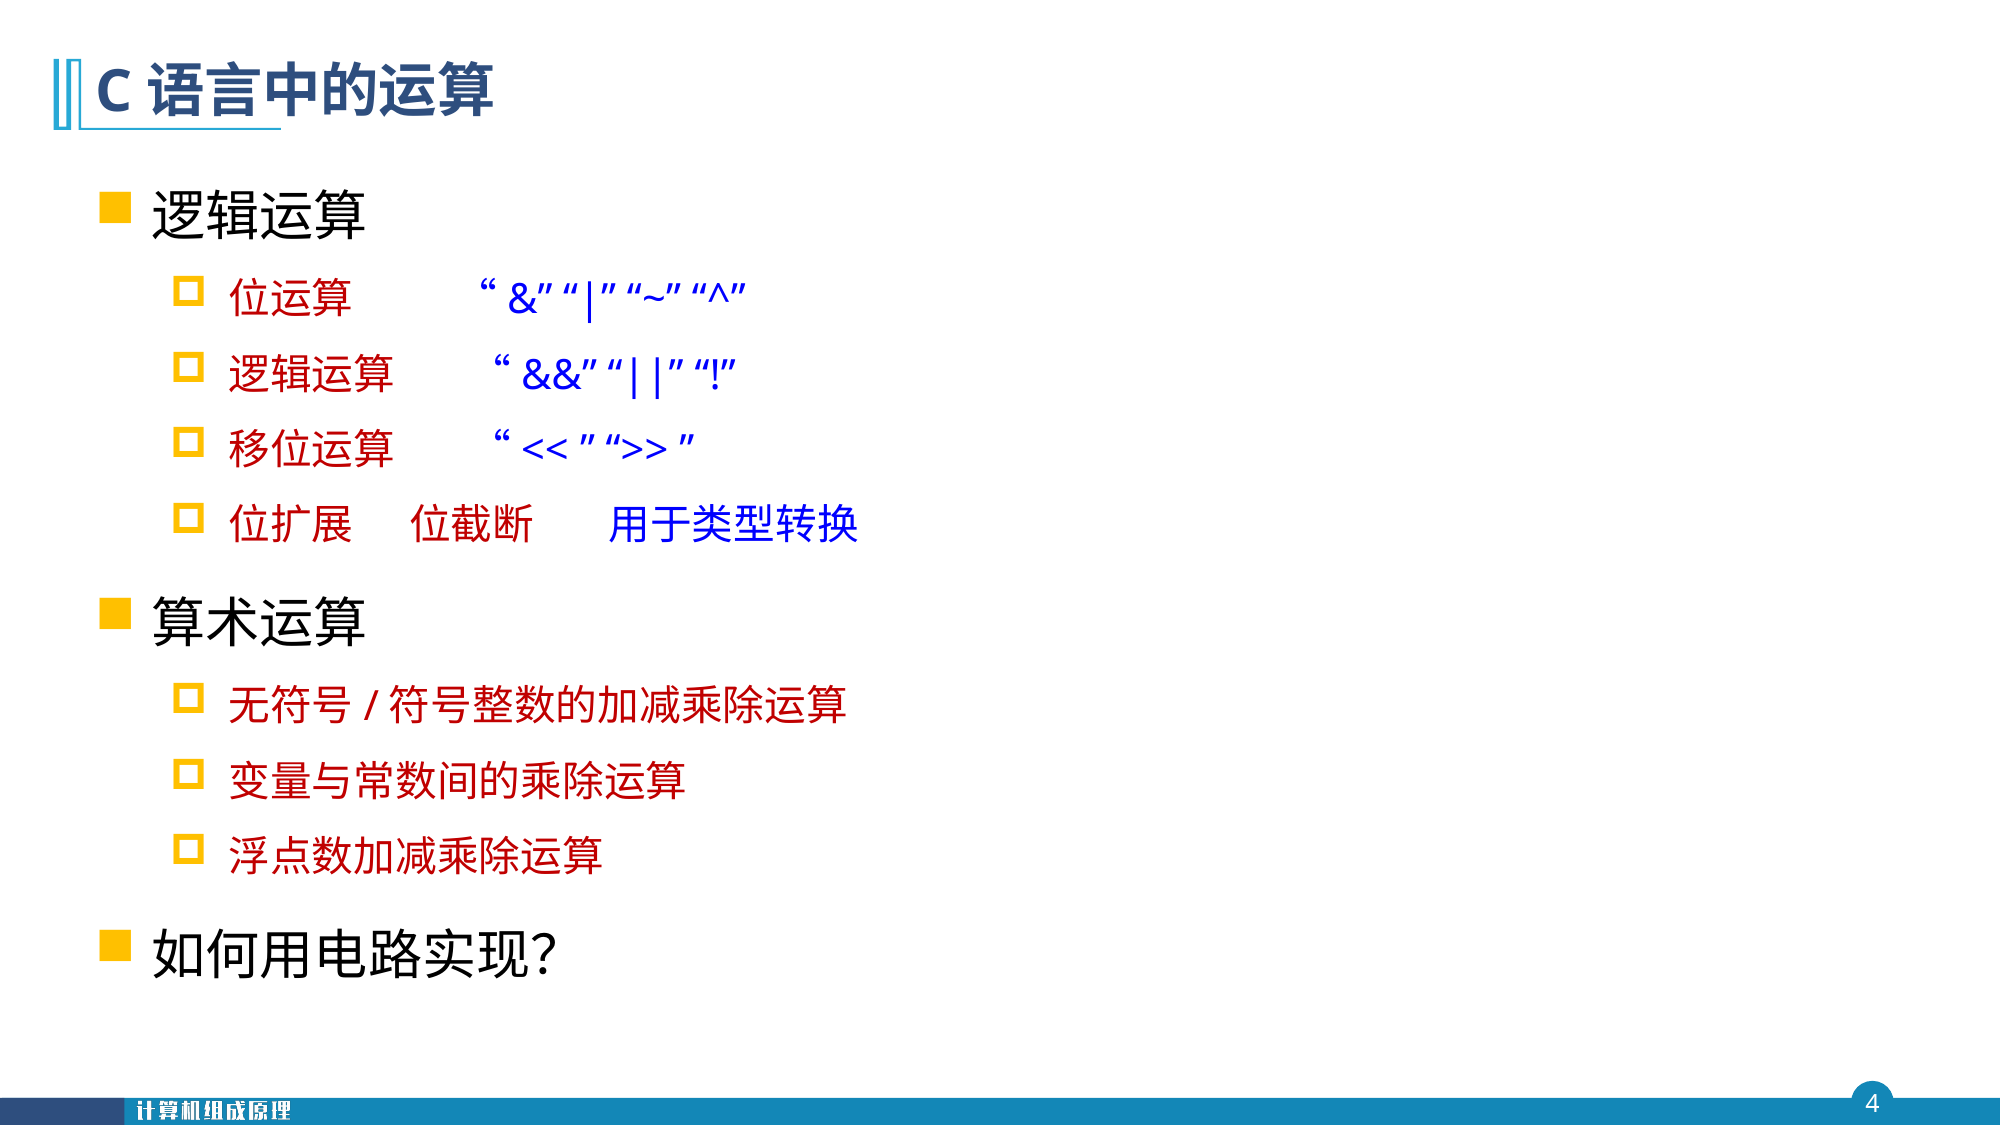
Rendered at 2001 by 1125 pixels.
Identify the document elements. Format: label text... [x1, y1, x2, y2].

title C语言中的运算 [80, 42, 1805, 144]
list 逻辑运算 位运算 “&” “|” “~” “^” 逻辑运算 “&&” “||” “!” 移位运算 “<< ” “>> ” 位扩展 位截断 用于类型转换 算术运算 无符号/符号整数的加减乘除运算 变量与常数间的乘除运算 浮点数加减乘除运算 如何用电路实现？ [80, 154, 1805, 1080]
